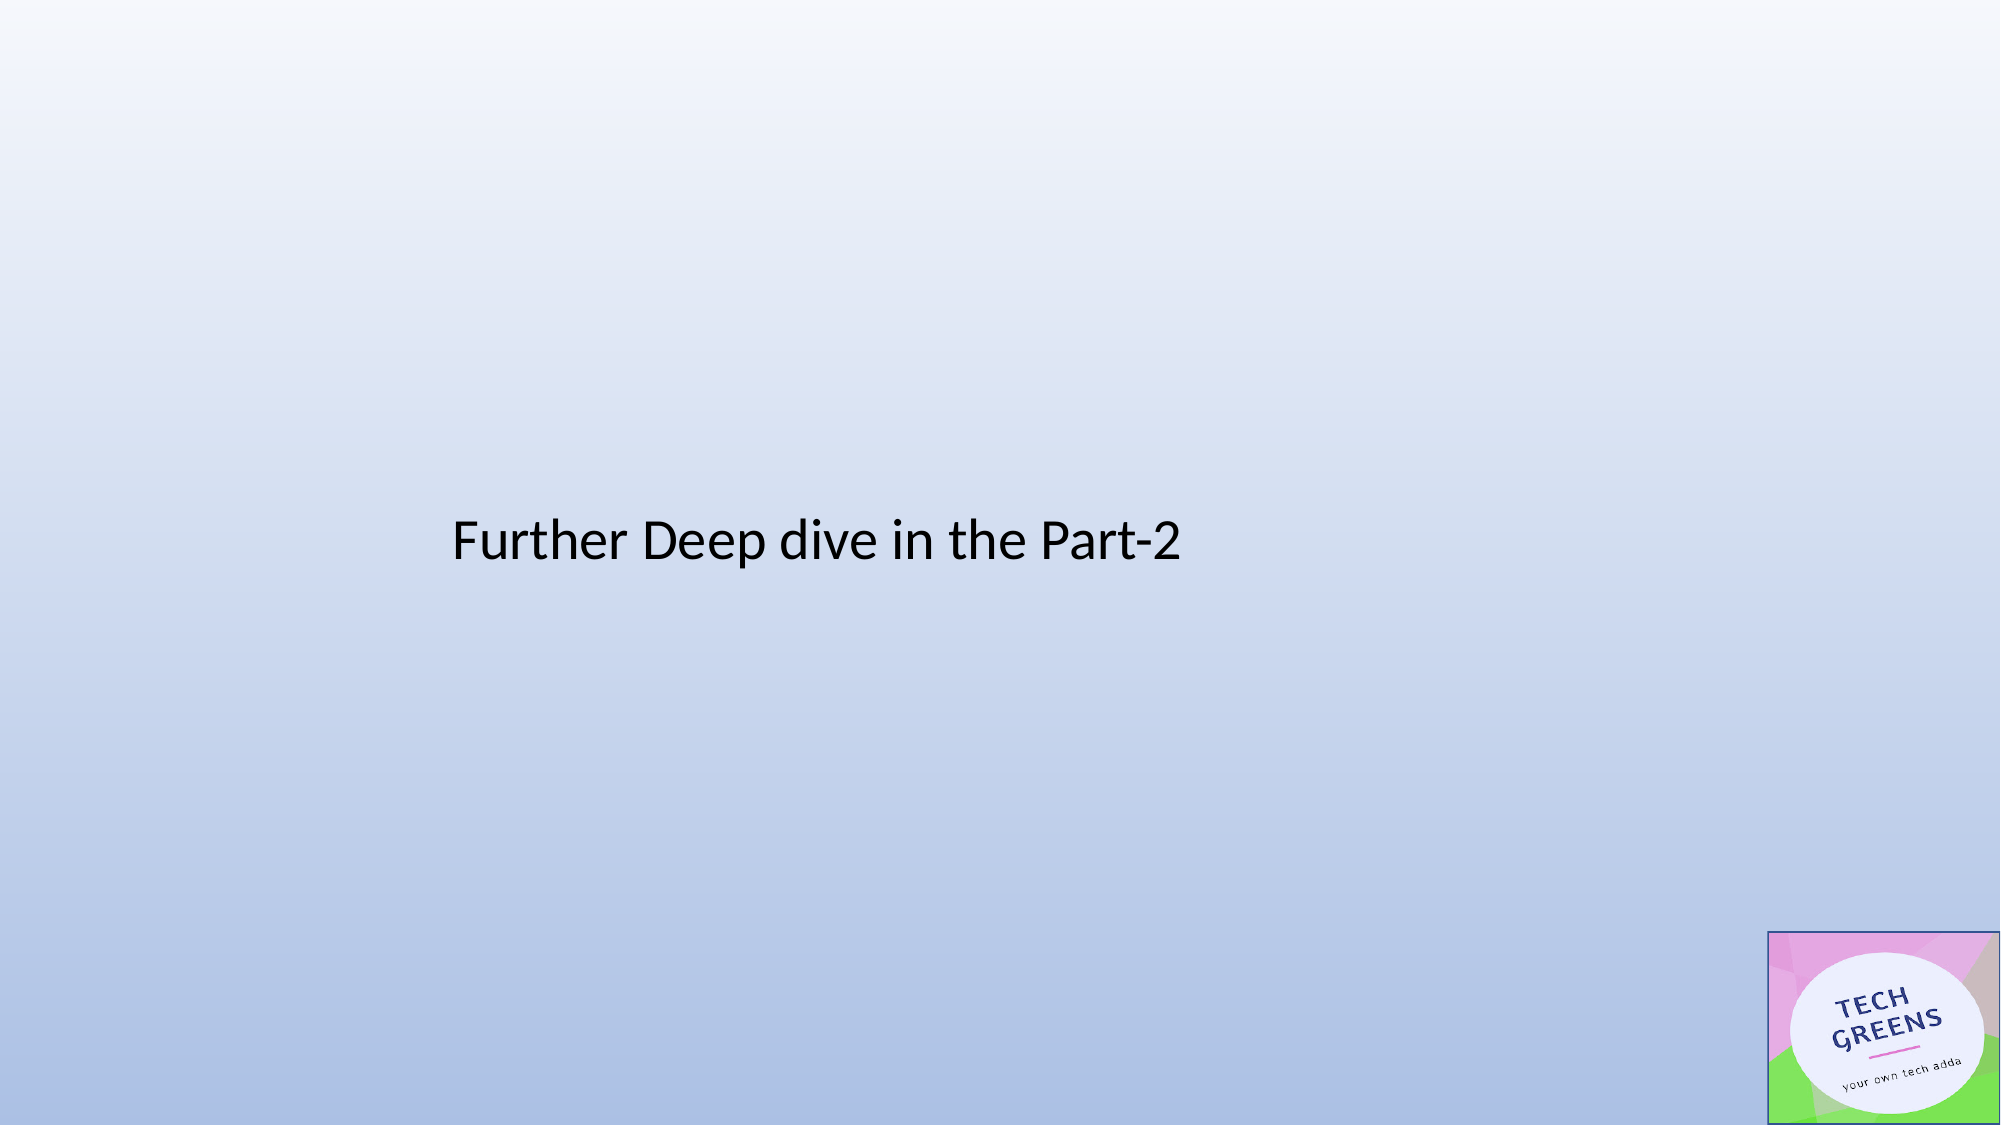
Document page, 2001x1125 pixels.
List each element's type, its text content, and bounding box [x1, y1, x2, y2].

list Further Deep dive in the Part-2 [137, 166, 1863, 1014]
picture [1769, 933, 1999, 1123]
